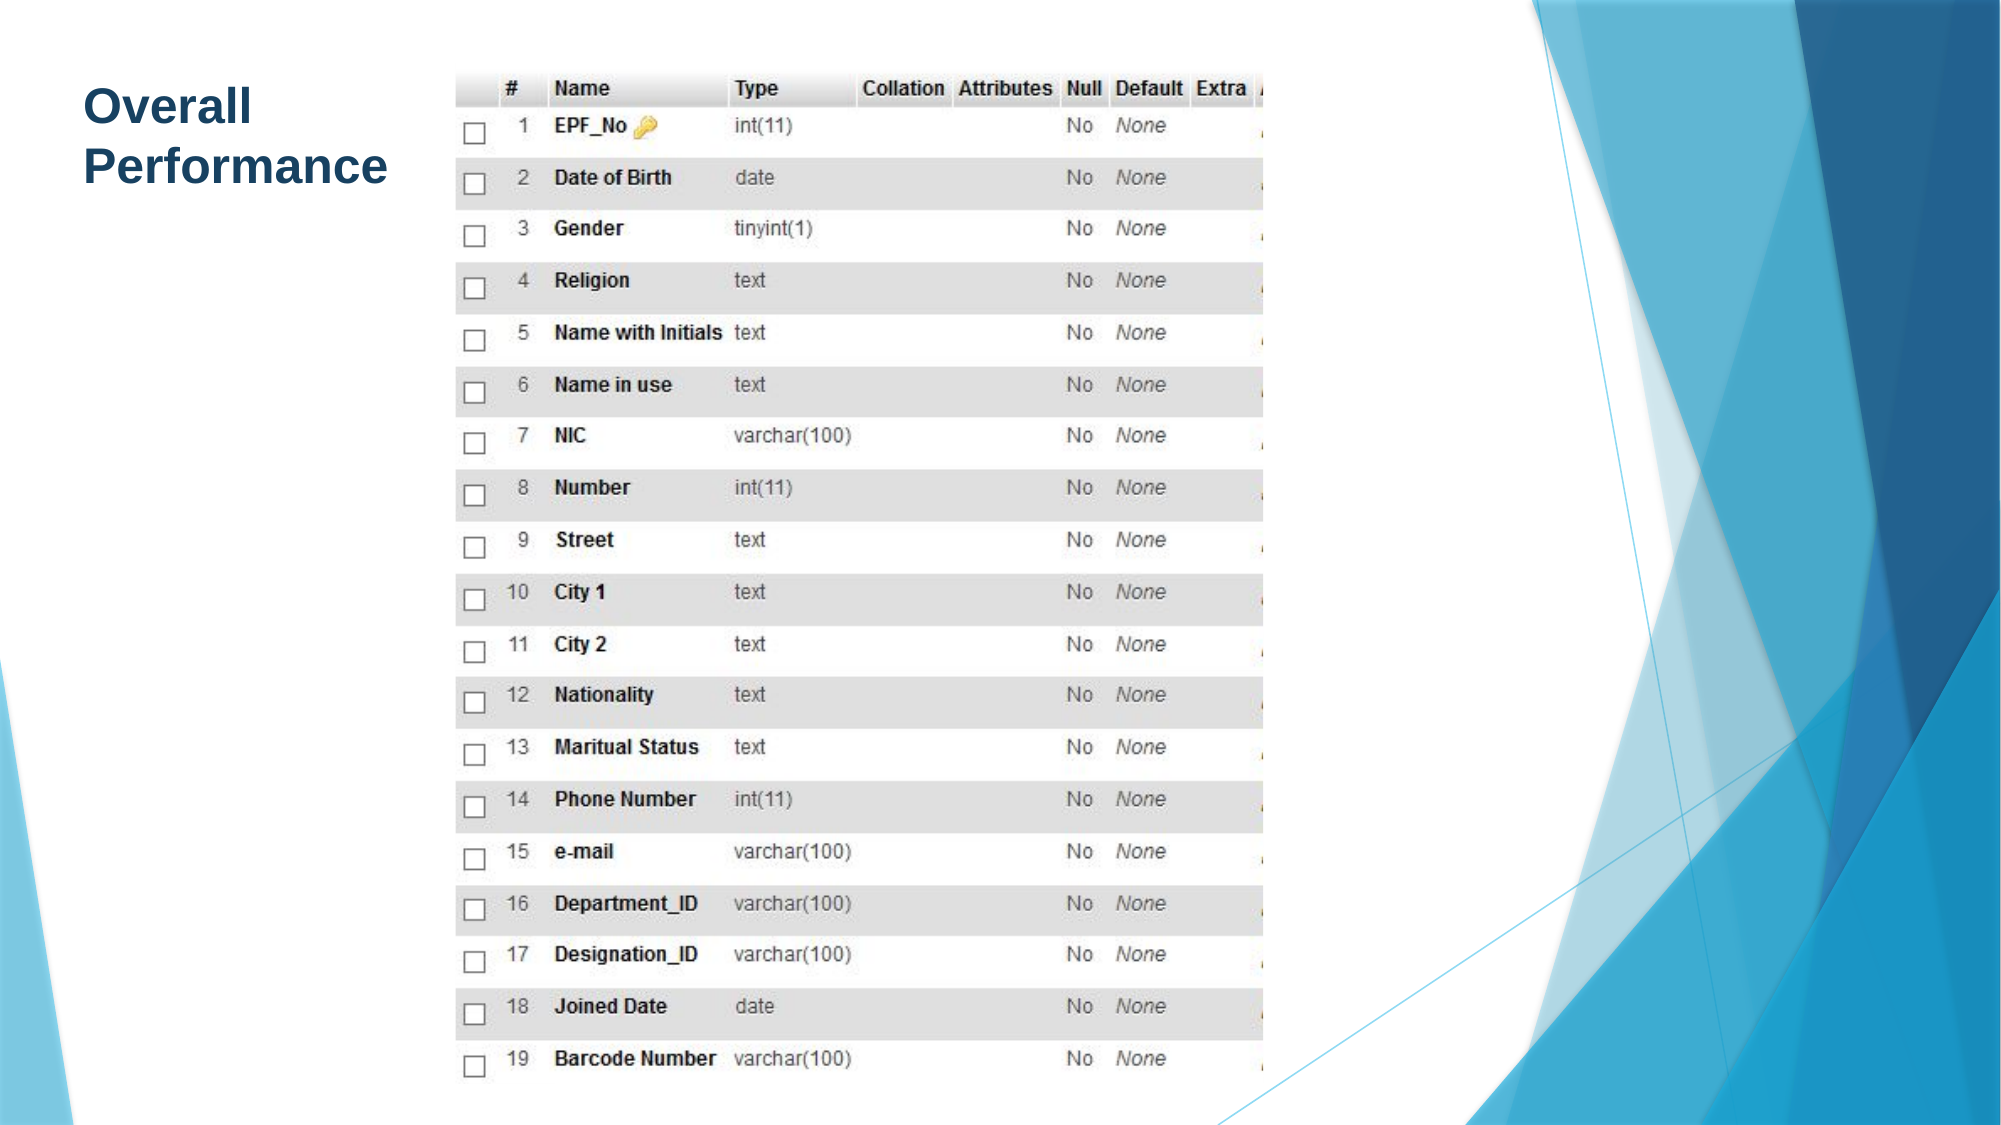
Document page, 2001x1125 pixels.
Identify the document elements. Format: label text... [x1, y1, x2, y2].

text_box Overall Performance [68, 65, 425, 201]
picture [455, 59, 1264, 1084]
